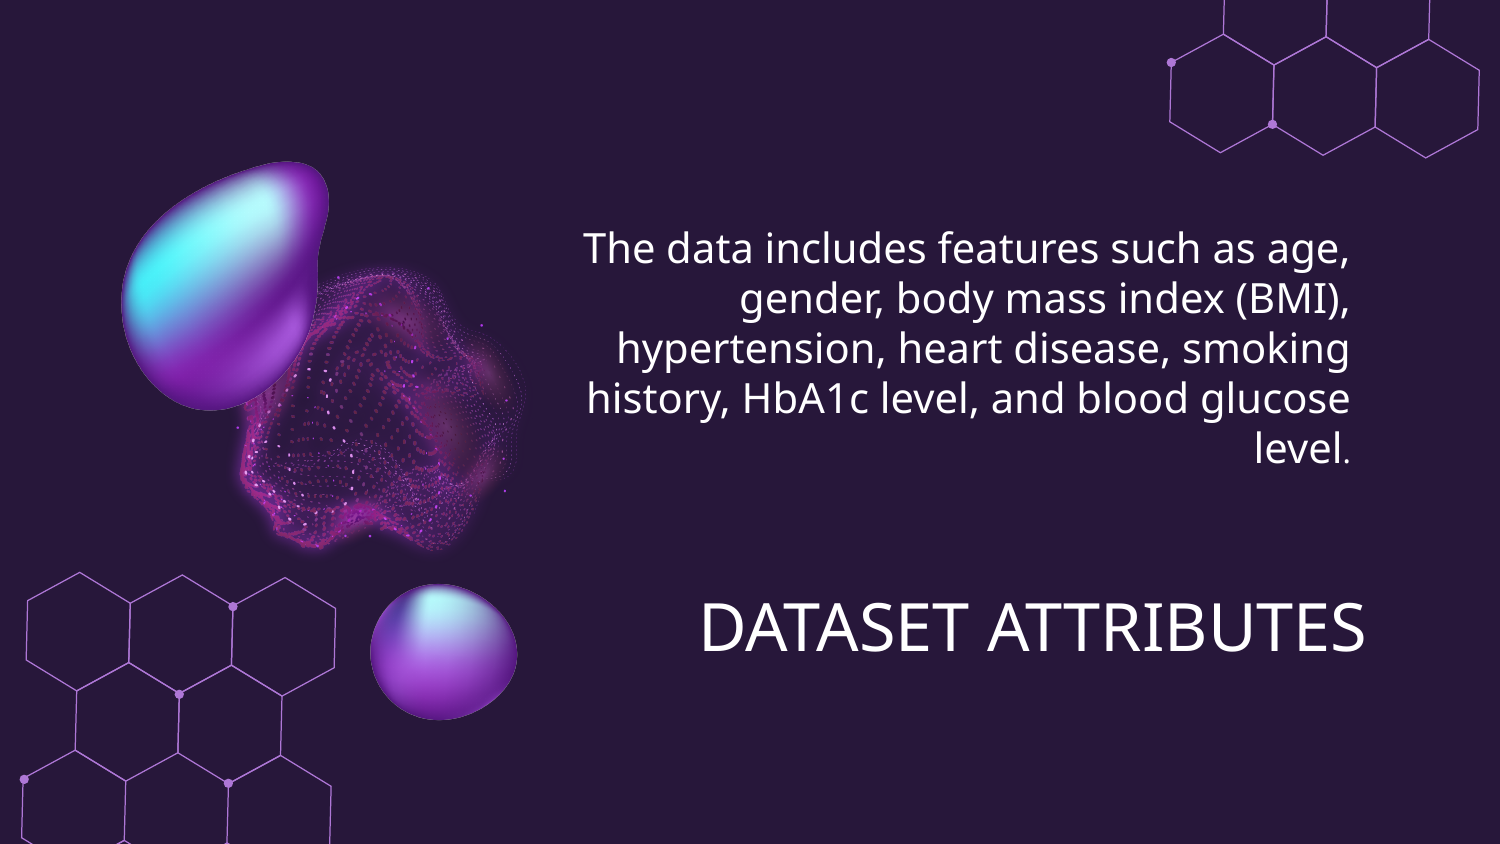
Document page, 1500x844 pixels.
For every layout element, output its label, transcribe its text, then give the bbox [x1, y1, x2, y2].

title DATASET ATTRIBUTES [561, 570, 1383, 658]
picture [76, 135, 538, 745]
subtitle The data includes features such as age, gender, body mass index (BMI), hypertension, heart disease, smoking history, HbA1c level, and blood glucose level. [544, 160, 1367, 563]
